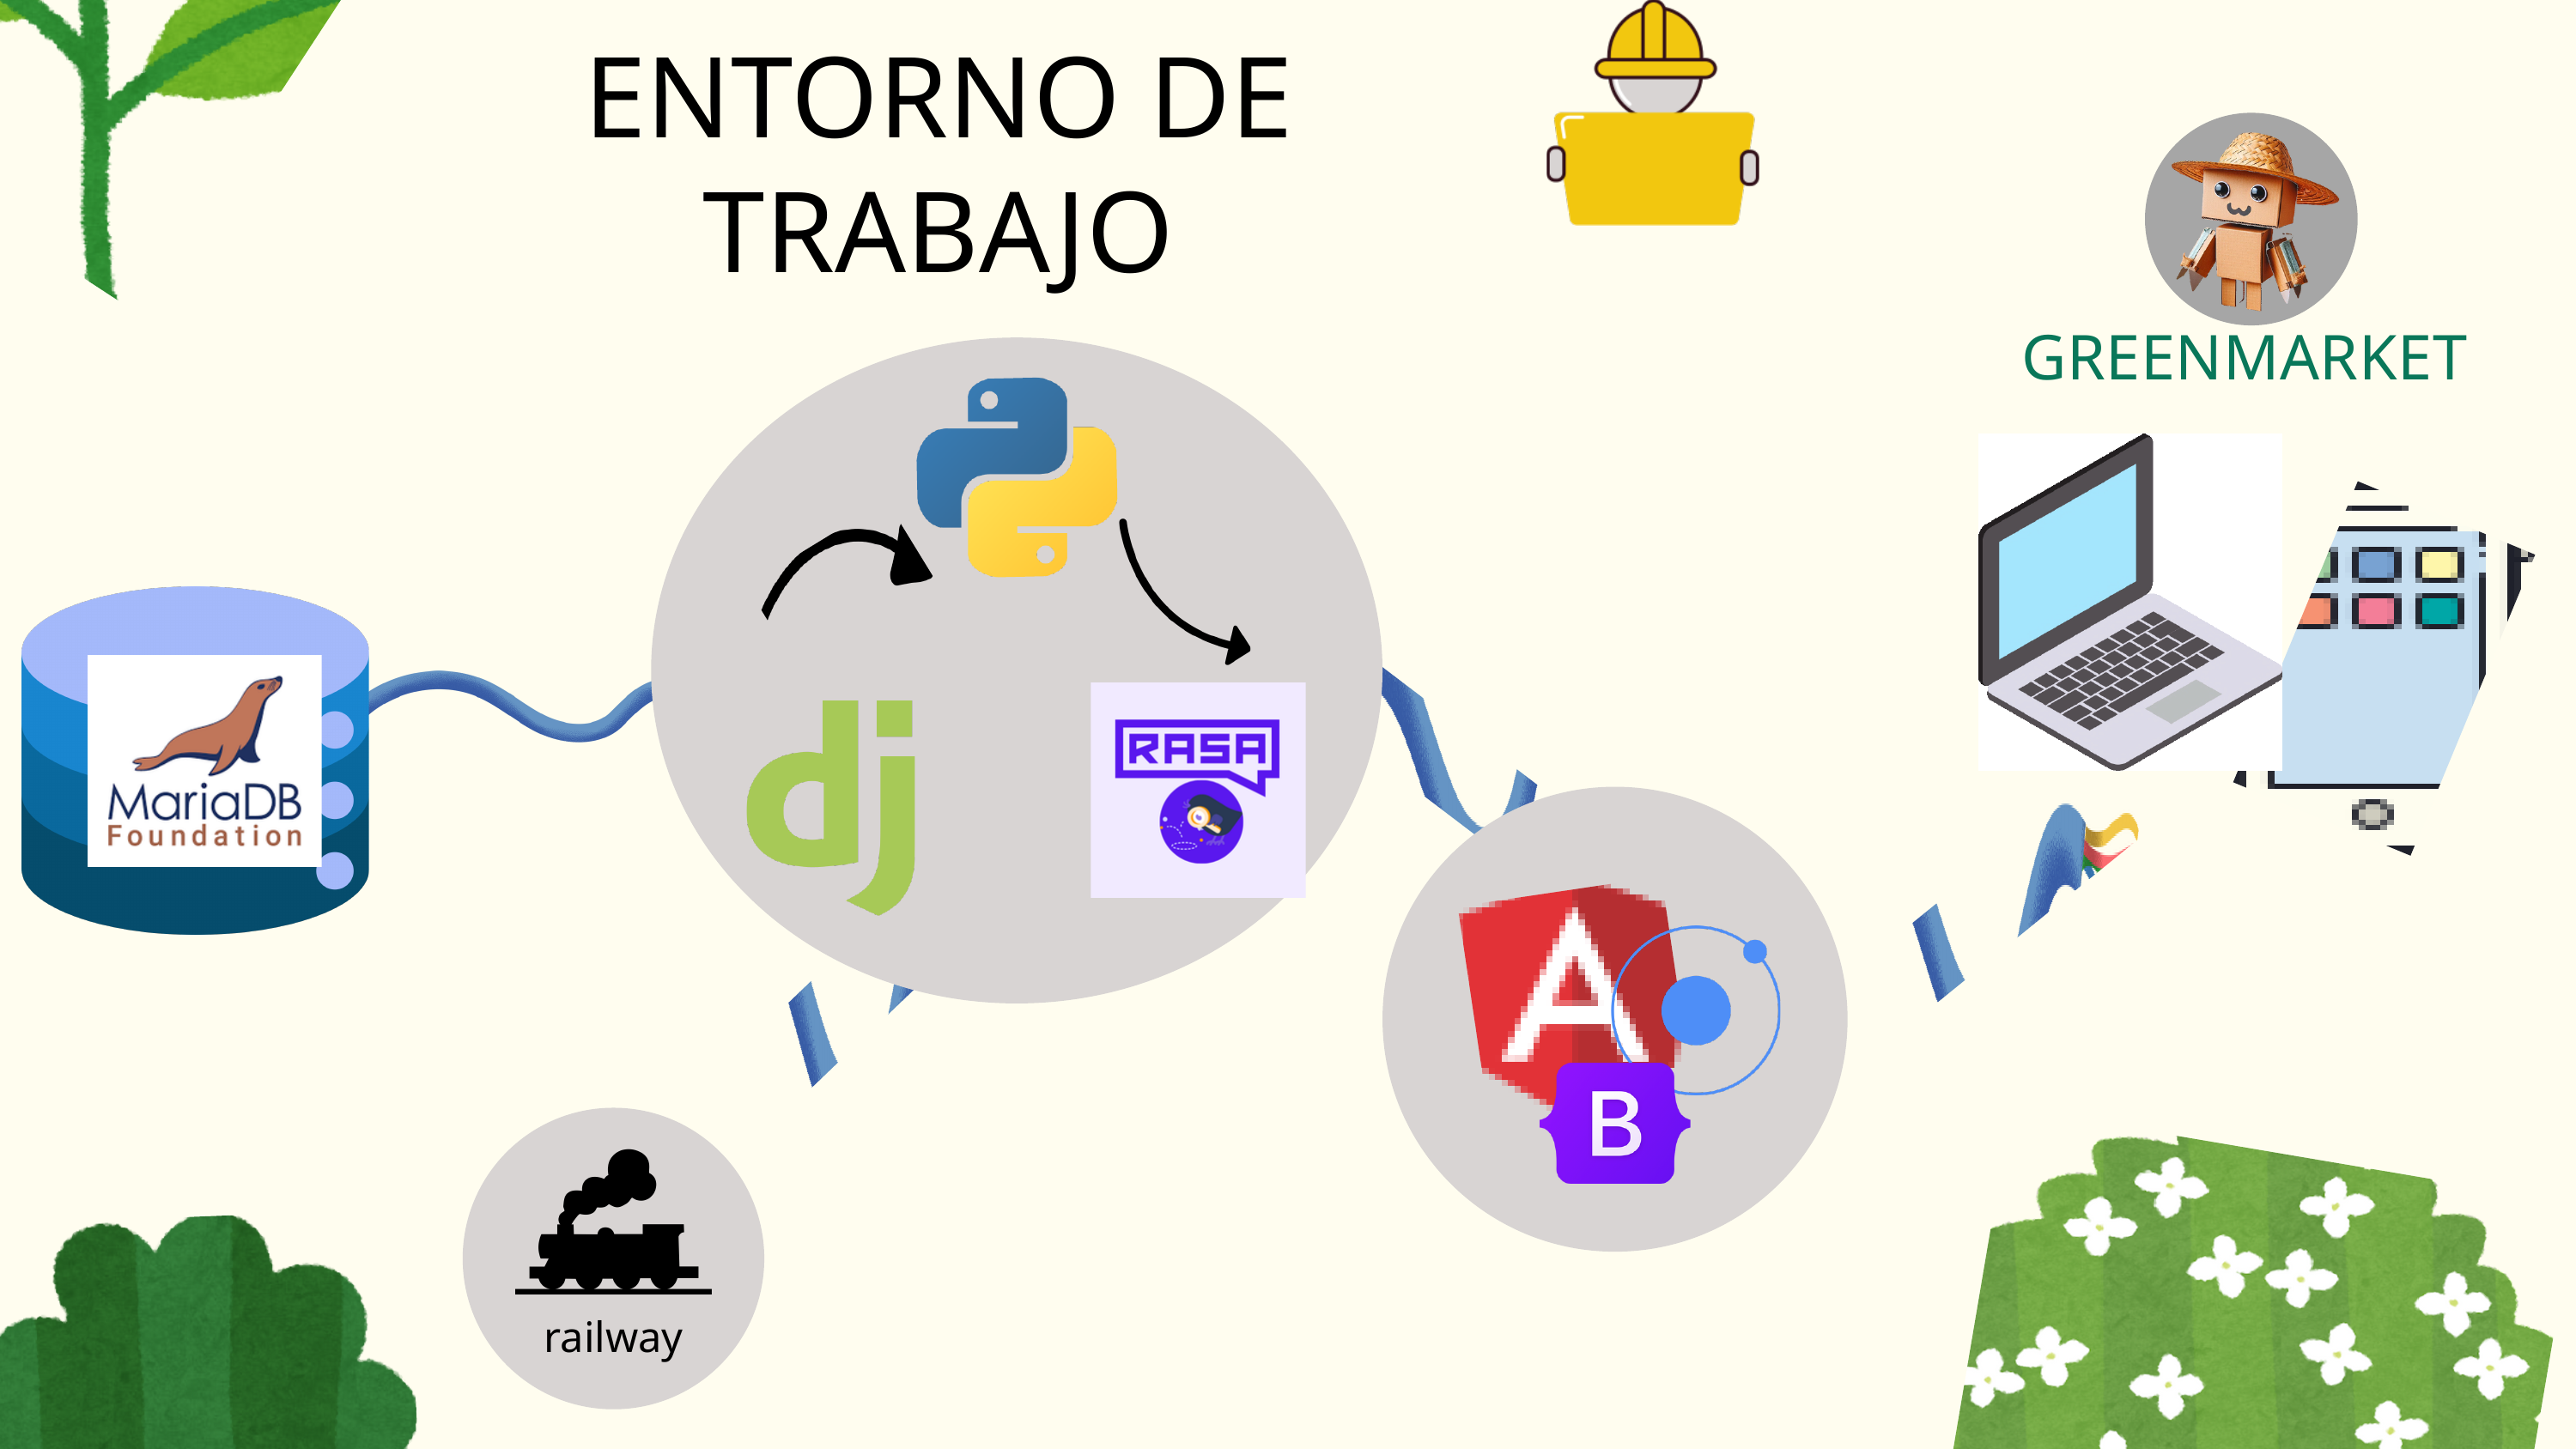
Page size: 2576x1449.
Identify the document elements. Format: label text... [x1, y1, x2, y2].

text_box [1978, 112, 2536, 856]
text_box [681, 1010, 893, 1130]
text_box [21, 586, 369, 936]
text_box [1546, 0, 1759, 226]
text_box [651, 336, 1383, 1004]
text_box [373, 670, 646, 749]
text_box [0, 0, 341, 313]
text_box [1953, 1107, 2576, 1449]
text_box ENTORNO DE TRABAJO [366, 26, 1511, 295]
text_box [462, 1107, 765, 1410]
text_box [1388, 670, 1538, 785]
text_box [1382, 786, 1848, 1252]
text_box [1851, 863, 2110, 1073]
text_box [0, 1208, 418, 1449]
